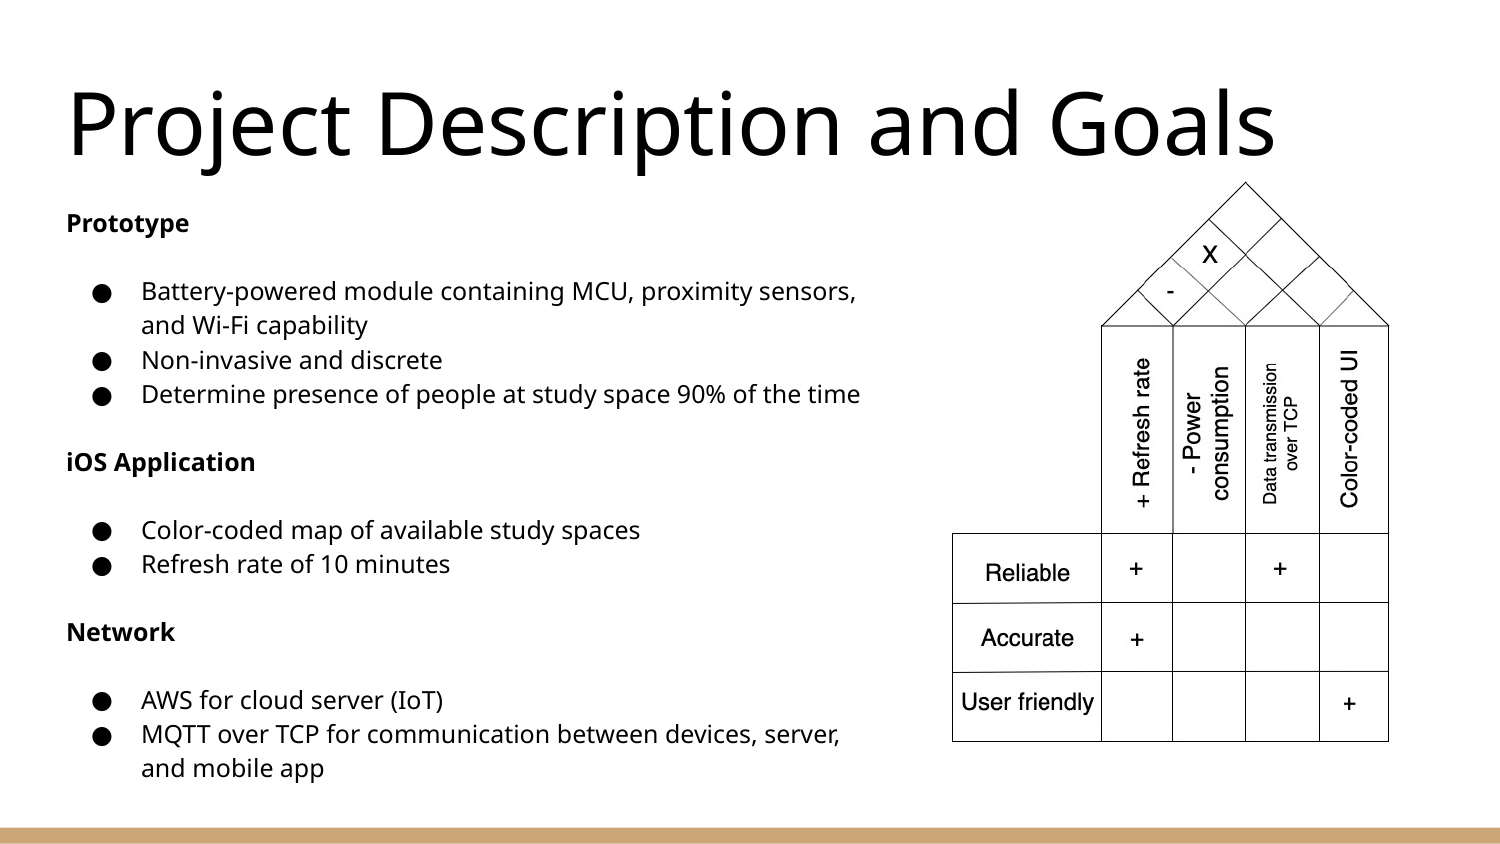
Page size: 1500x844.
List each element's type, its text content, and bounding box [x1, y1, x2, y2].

title Project Description and Goals [51, 51, 1449, 189]
list Prototype Battery-powered module containing MCU, proximity sensors, and Wi-Fi capability Non-invasive and discrete Determine presence of people at study space 90% of the time iOS Application Color-coded map of available study spaces Refresh rate of 10 minutes Network AWS for cloud server (IoT) MQTT over TCP for communication between devices, server, and mobile app [51, 188, 895, 806]
picture [942, 171, 1450, 752]
